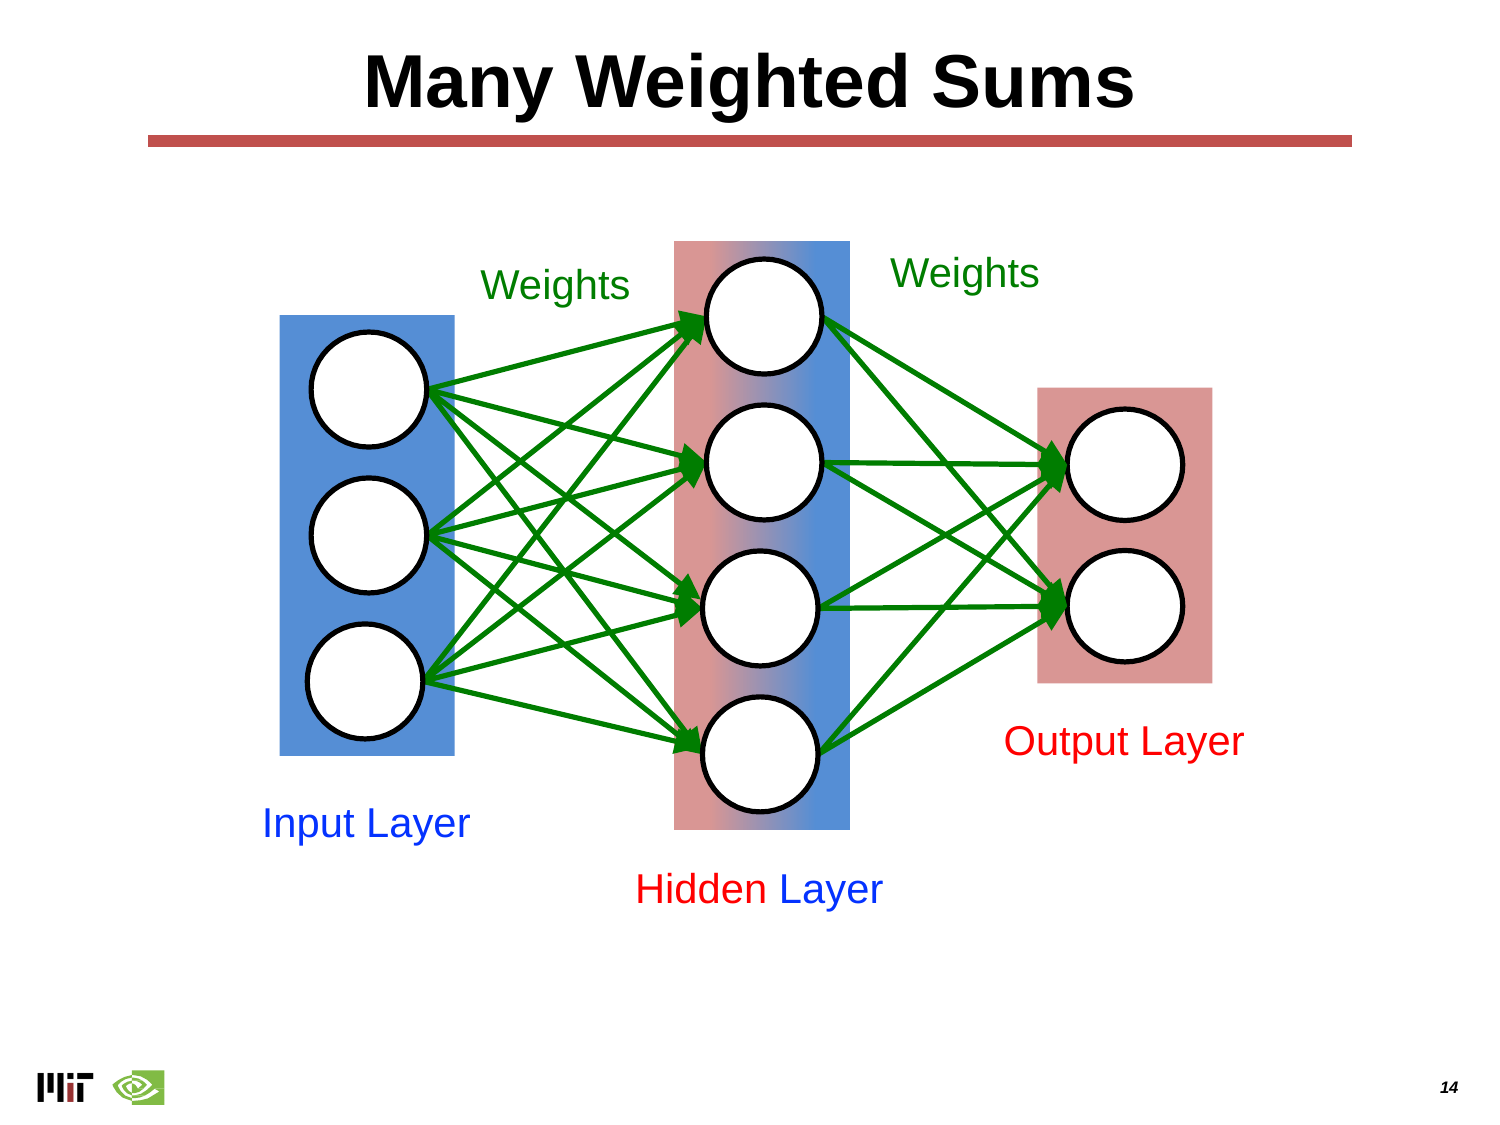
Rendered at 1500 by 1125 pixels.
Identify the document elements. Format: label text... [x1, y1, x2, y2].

title Many Weighted Sums [361, 30, 1139, 221]
picture [34, 1069, 99, 1105]
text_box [279, 241, 1213, 830]
slide_number ‹#› [1433, 1076, 1465, 1125]
text_box Output Layer [1216, 711, 1247, 764]
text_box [306, 258, 823, 813]
text_box Input Layer Hidden Layer [259, 778, 886, 913]
